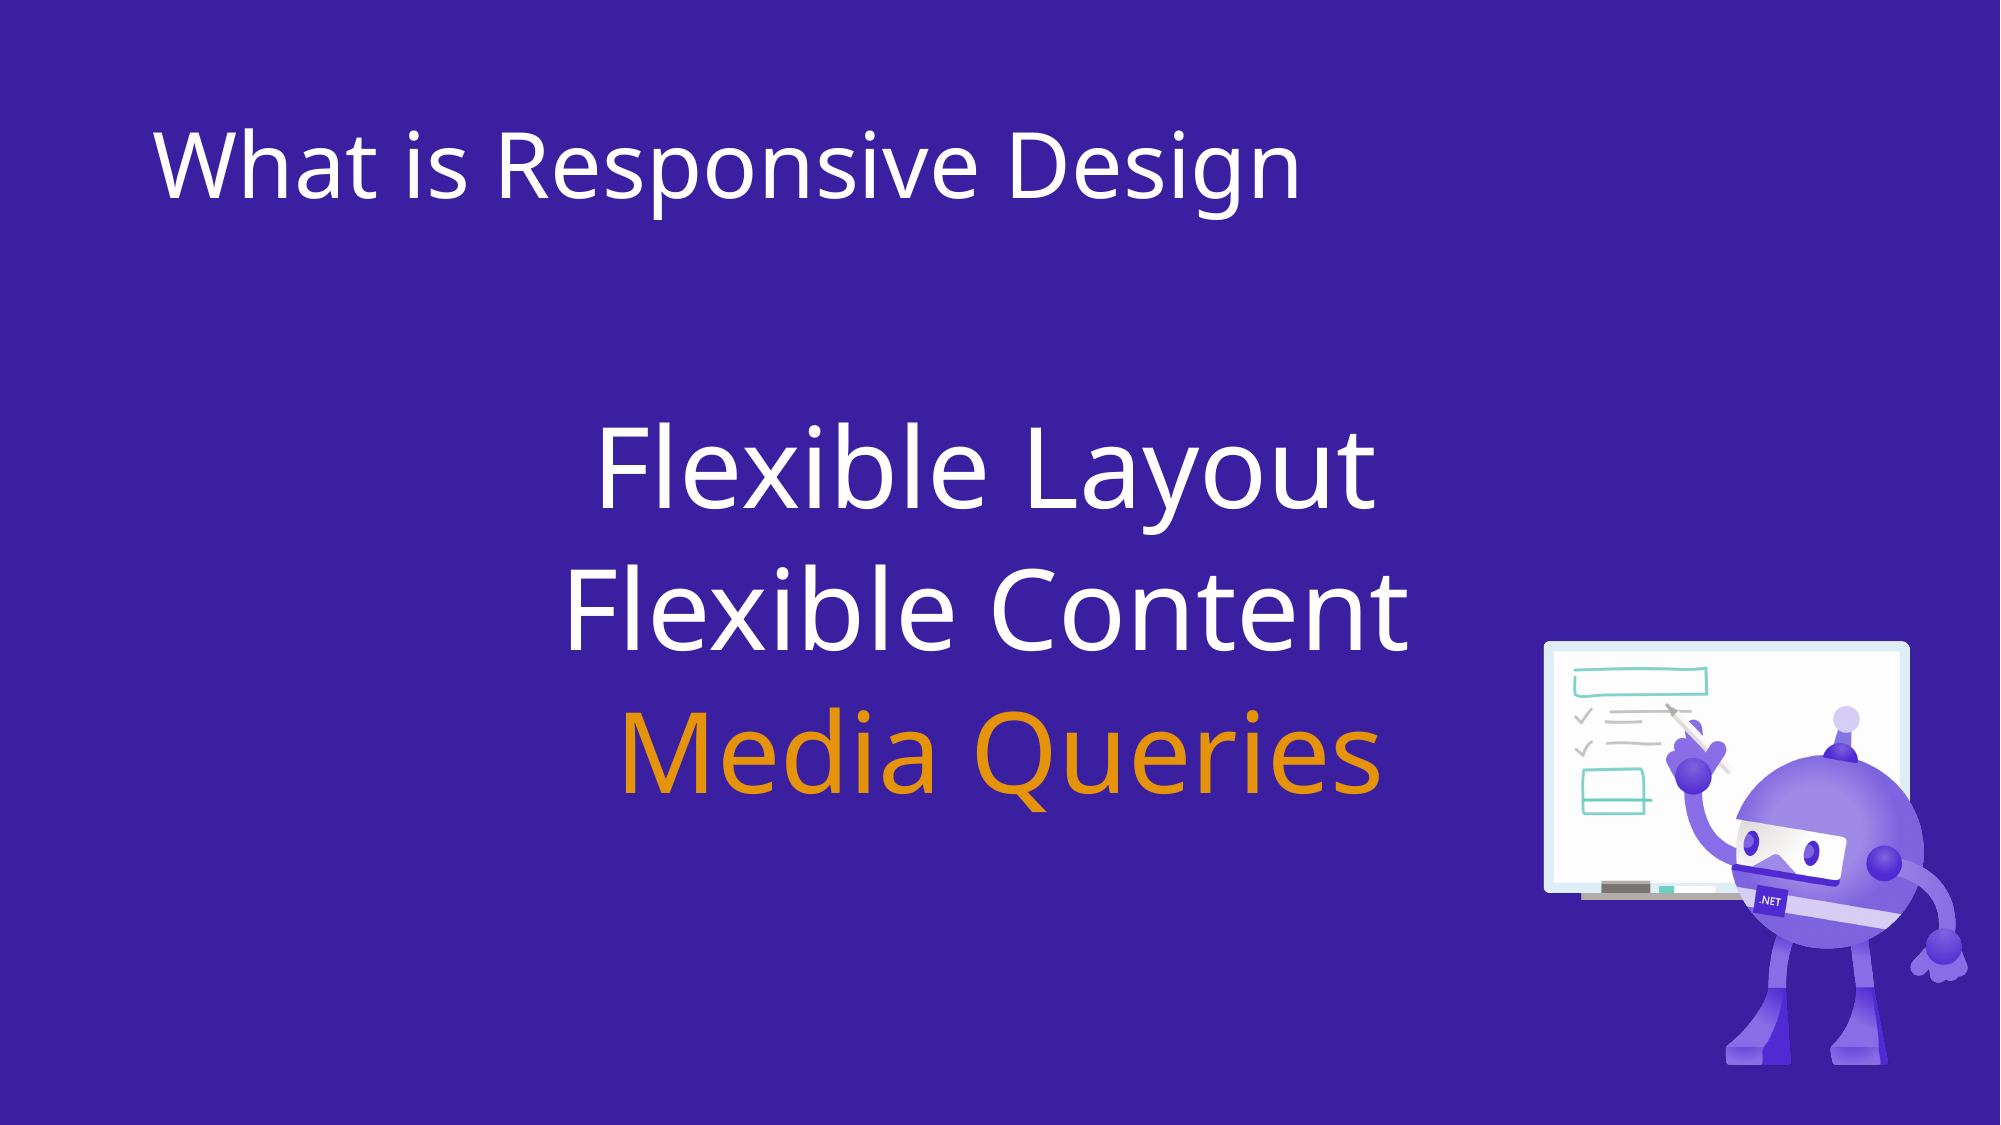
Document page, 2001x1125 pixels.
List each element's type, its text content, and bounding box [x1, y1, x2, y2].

list Flexible Layout Flexible Content Media Queries [137, 490, 1863, 823]
picture [1543, 640, 1969, 1066]
title What is Responsive Design [137, 59, 1863, 278]
